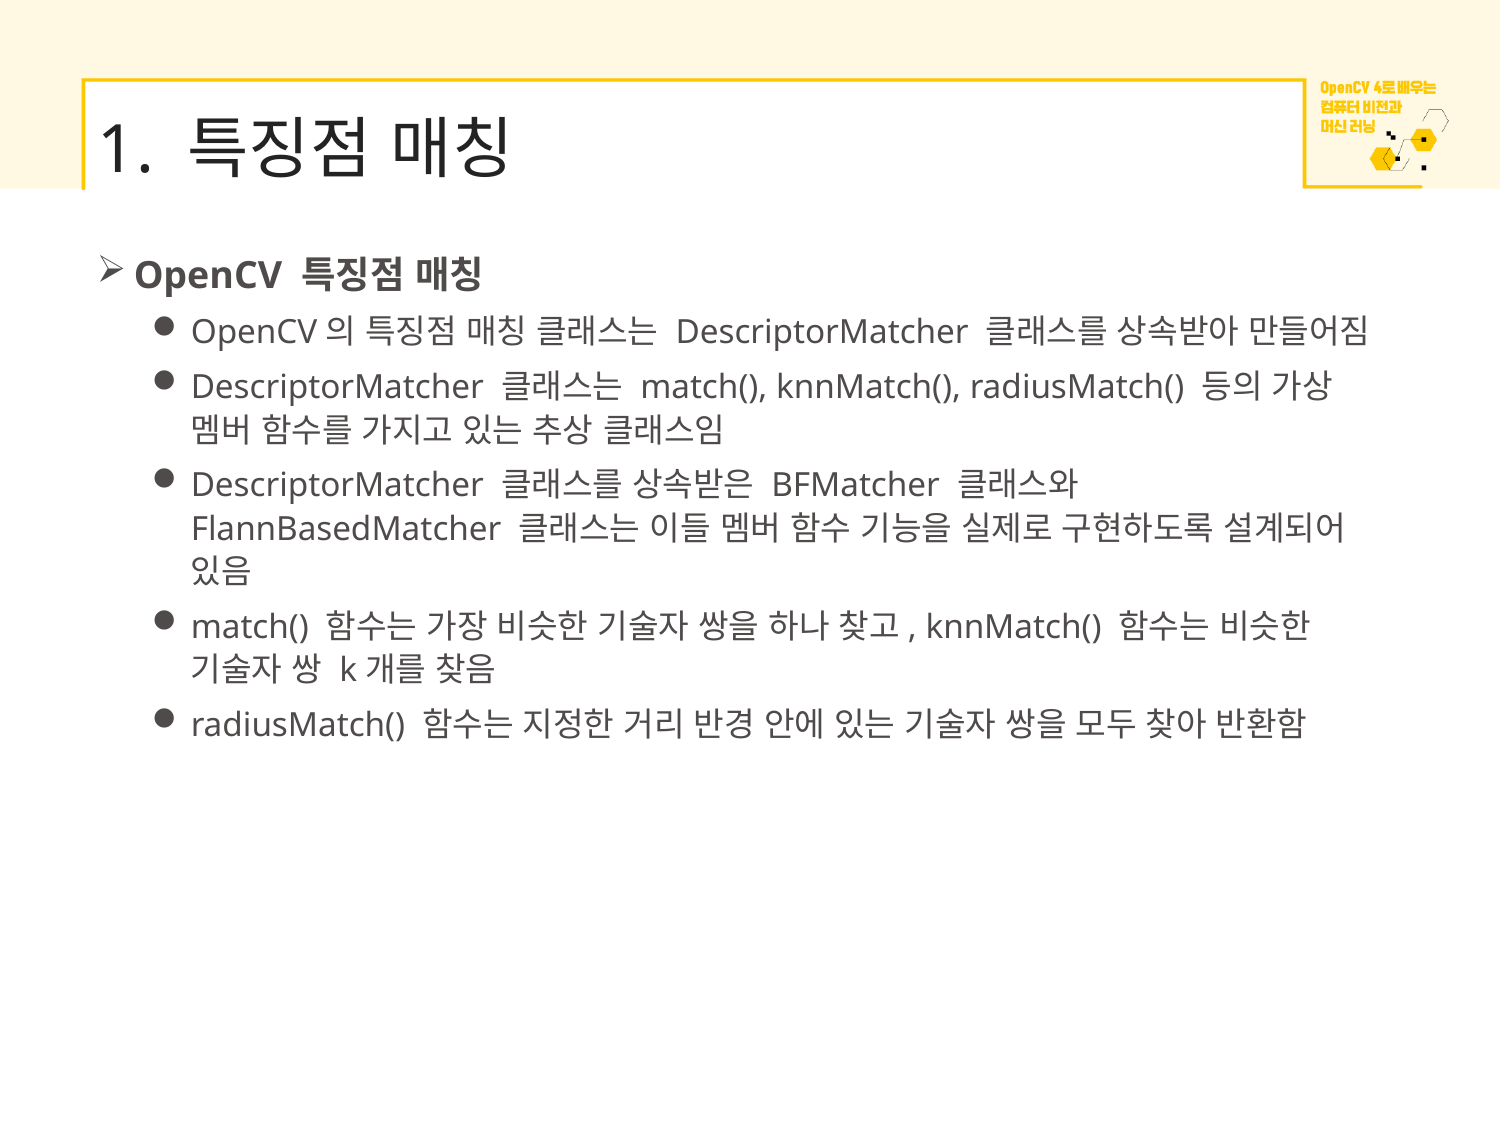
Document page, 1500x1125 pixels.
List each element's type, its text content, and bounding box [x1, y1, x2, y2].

list OpenCV 특징점 매칭 OpenCV의 특징점 매칭 클래스는 DescriptorMatcher 클래스를 상속받아 만들어짐 DescriptorMatcher 클래스는 match(), knnMatch(), radiusMatch() 등의 가상 멤버 함수를 가지고 있는 추상 클래스임 DescriptorMatcher 클래스를 상속받은 BFMatcher 클래스와 FlannBasedMatcher 클래스는 이들 멤버 함수 기능을 실제로 구현하도록 설계되어 있음 match() 함수는 가장 비슷한 기술자 쌍을 하나 찾고, knnMatch() 함수는 비슷한 기술자 쌍 k개를 찾음 radiusMatch() 함수는 지정한 거리 반경 안에 있는 기술자 쌍을 모두 찾아 반환함 [81, 239, 1412, 1054]
picture [0, 0, 1500, 1125]
title 1. 특징점 매칭 [82, 61, 1413, 193]
